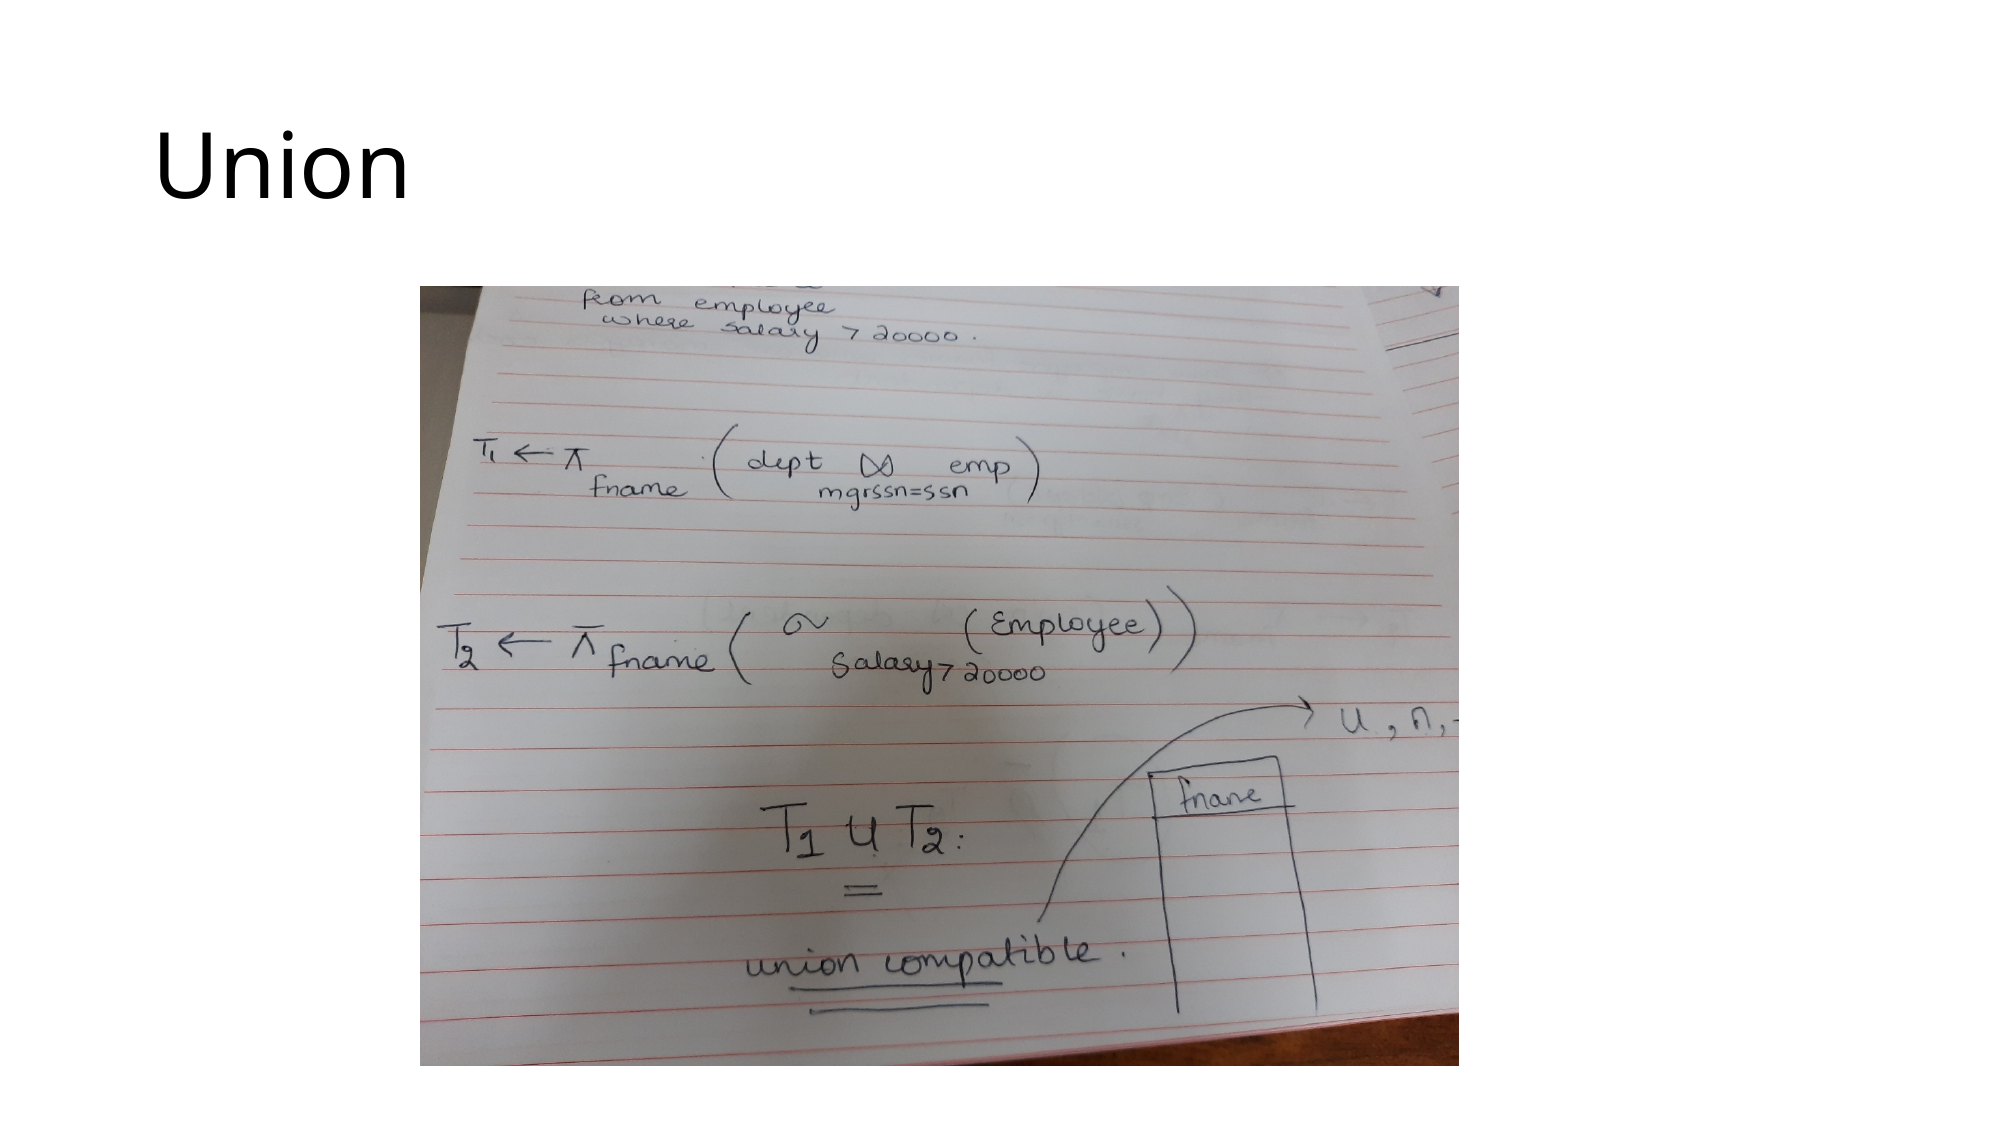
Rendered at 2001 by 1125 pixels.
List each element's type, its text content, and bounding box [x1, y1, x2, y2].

title Union [137, 59, 1863, 278]
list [419, 286, 1459, 1066]
